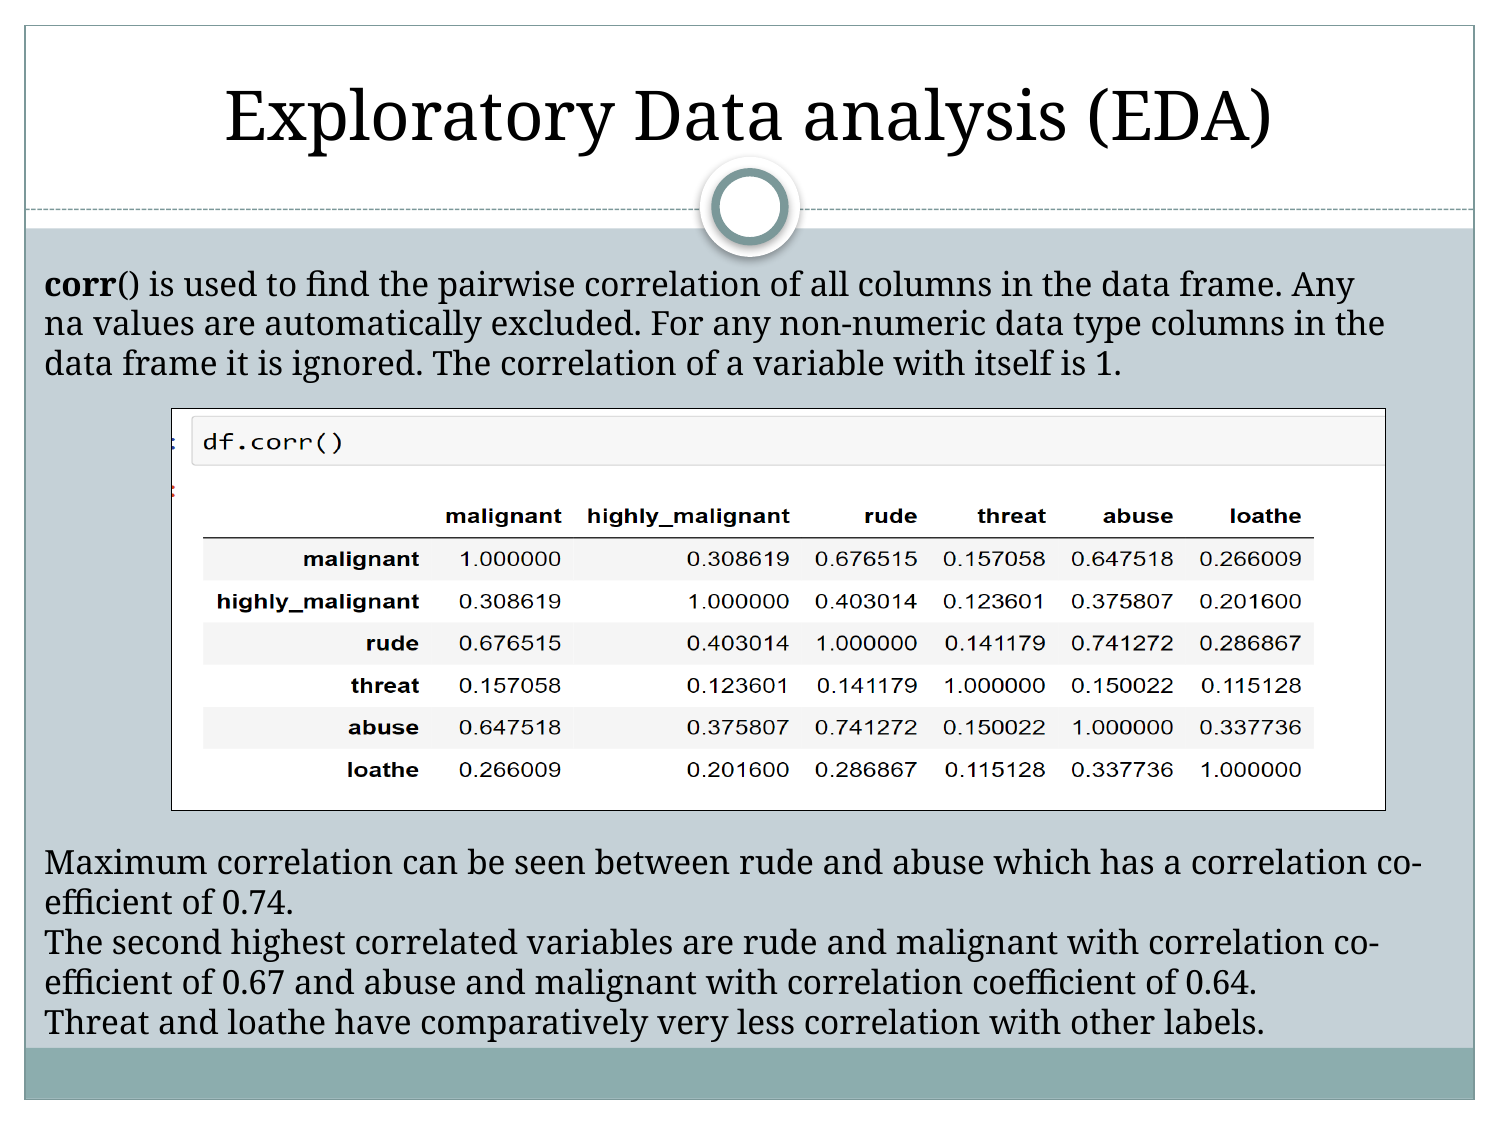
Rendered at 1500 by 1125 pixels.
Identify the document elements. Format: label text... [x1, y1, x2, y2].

text_box Maximum correlation can be seen between rude and abuse which has a correlation co-efficient of 0.74. The second highest correlated variables are rude and malignant with correlation co-efficient of 0.67 and abuse and malignant with correlation coefficient of 0.64. Threat and loathe have comparatively very less correlation with other labels. [29, 834, 1500, 1094]
title Exploratory Data analysis (EDA) [49, 37, 1450, 162]
text_box corr() is used to find the pairwise correlation of all columns in the data frame. Any na values are automatically excluded. For any non-numeric data type columns in the data frame it is ignored. The correlation of a variable with itself is 1. [29, 255, 1412, 390]
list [170, 408, 1386, 811]
